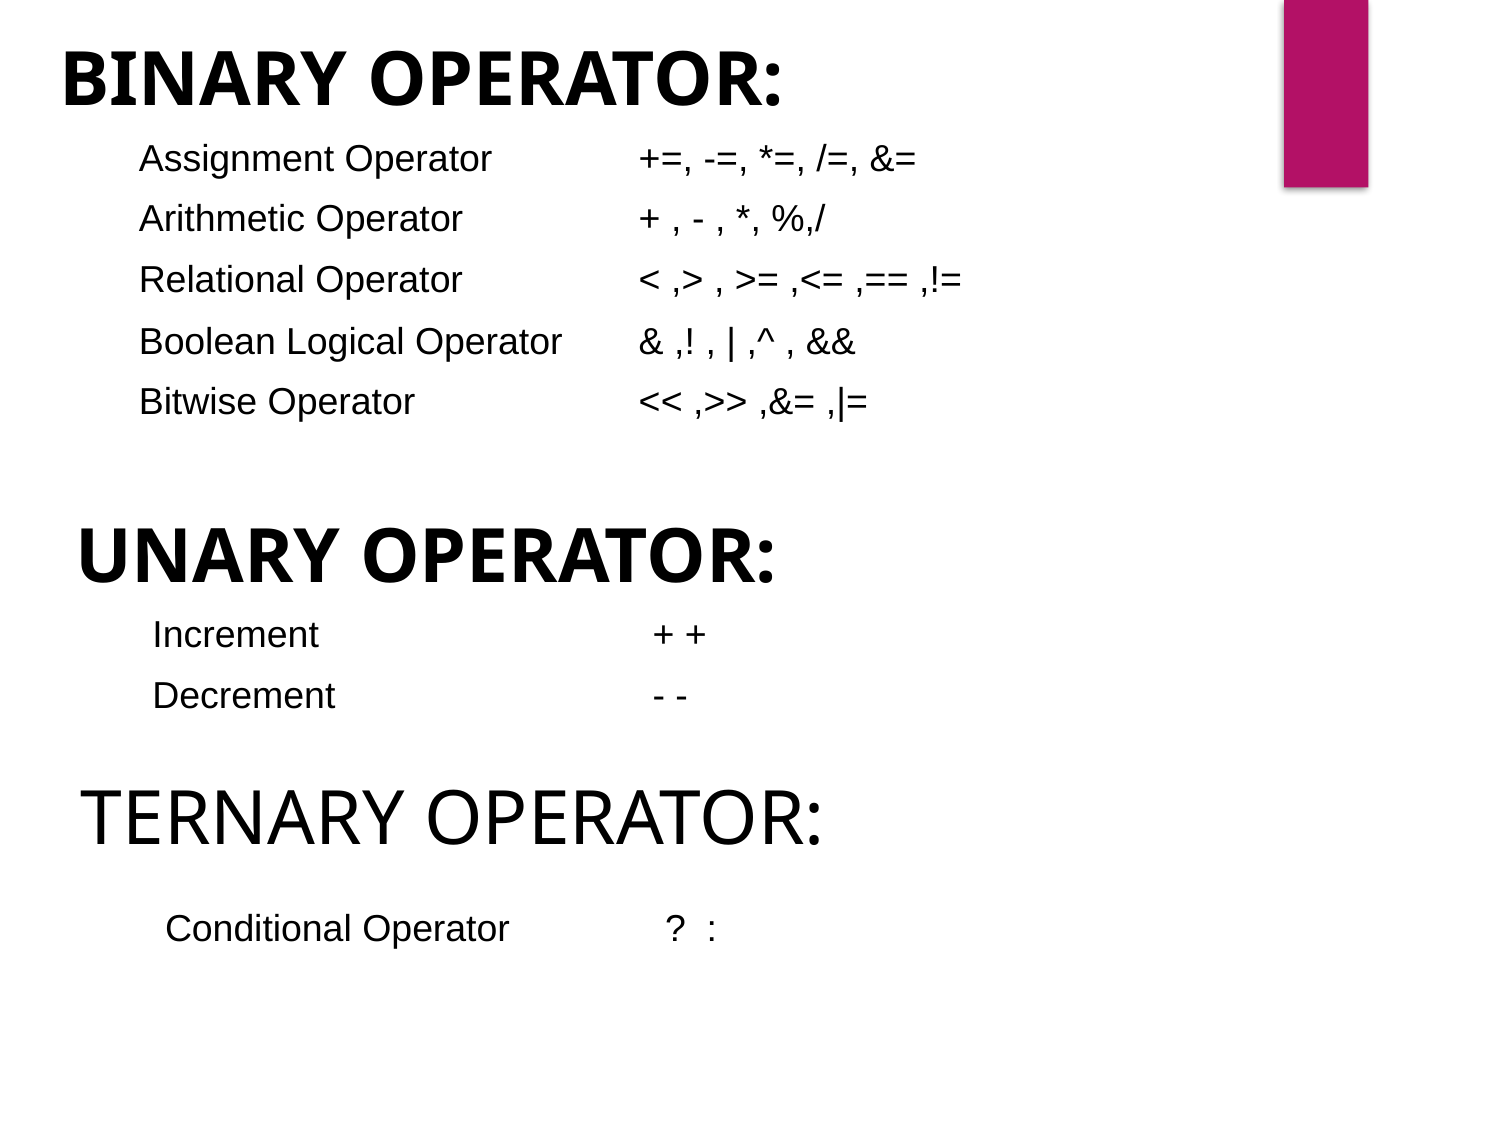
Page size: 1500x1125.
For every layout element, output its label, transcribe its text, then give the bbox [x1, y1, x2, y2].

text_box BINARY OPERATOR: [24, 23, 1325, 129]
table_cell Boolean Logical Operator [125, 314, 623, 373]
table_header Conditional Operator [151, 901, 649, 958]
text_box UNARY OPERATOR: [60, 499, 1123, 605]
table_cell + , - , *, %,/ [625, 193, 1123, 250]
table_cell - - [638, 670, 1137, 727]
table_header Increment [138, 607, 637, 664]
table_header + + [638, 607, 1137, 664]
table_cell Decrement [138, 670, 637, 727]
table_header +=, -=, *=, /=, &= [625, 130, 1123, 188]
text_box TERNARY OPERATOR: [65, 762, 1441, 868]
table_header ? : [651, 901, 1149, 958]
table_cell Relational Operator [125, 252, 623, 312]
table_header Assignment Operator [125, 130, 623, 188]
table_cell Bitwise Operator [125, 374, 623, 434]
table_cell << ,>> ,&= ,|= [625, 374, 1123, 434]
table_cell < ,> , >= ,<= ,== ,!= [625, 252, 1123, 312]
table_cell & ,! , | ,^ , && [625, 314, 1123, 373]
table_cell Arithmetic Operator [125, 193, 623, 250]
